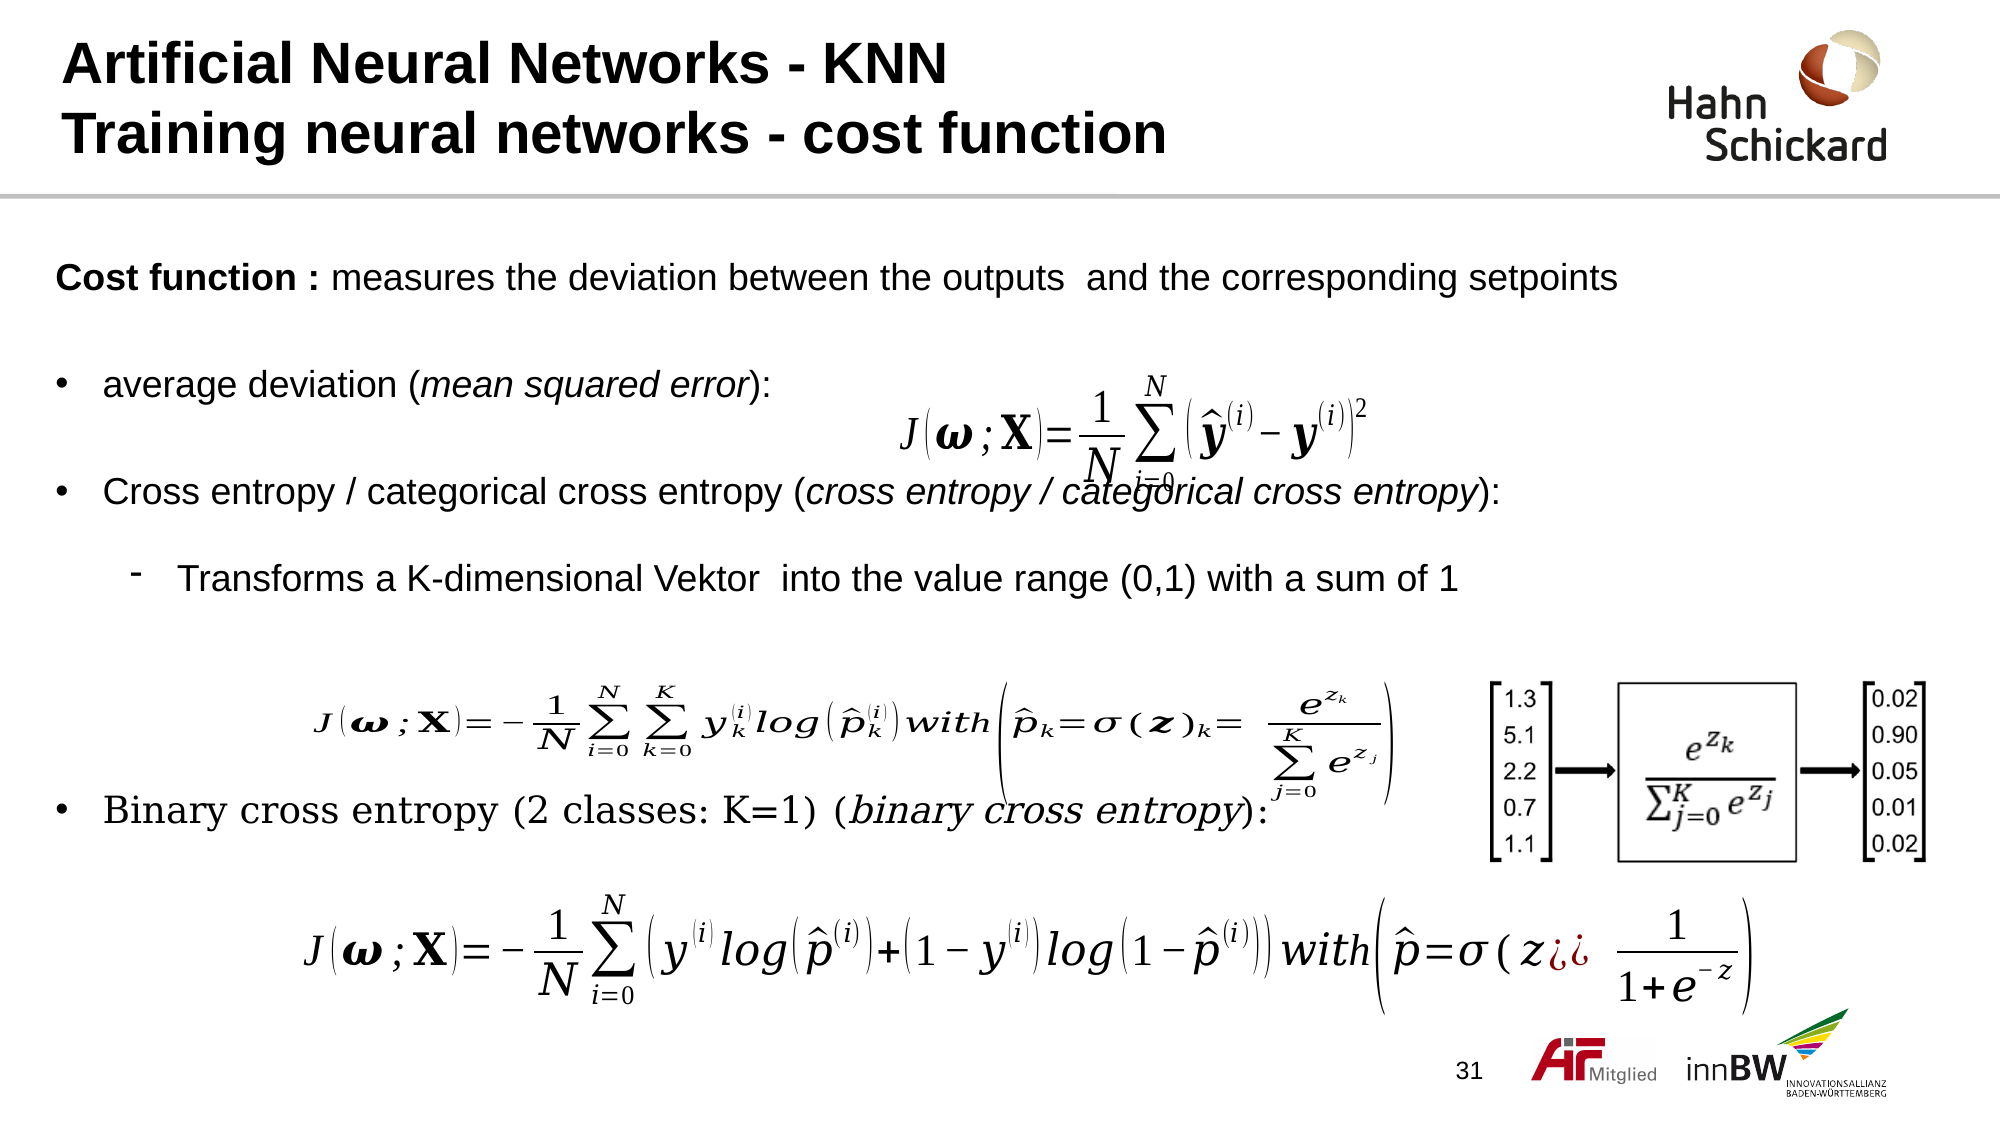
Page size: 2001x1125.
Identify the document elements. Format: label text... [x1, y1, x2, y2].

picture [1531, 1038, 1656, 1084]
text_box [1481, 674, 1932, 867]
slide_number 31 [1386, 1039, 1504, 1100]
picture [1669, 30, 1886, 161]
